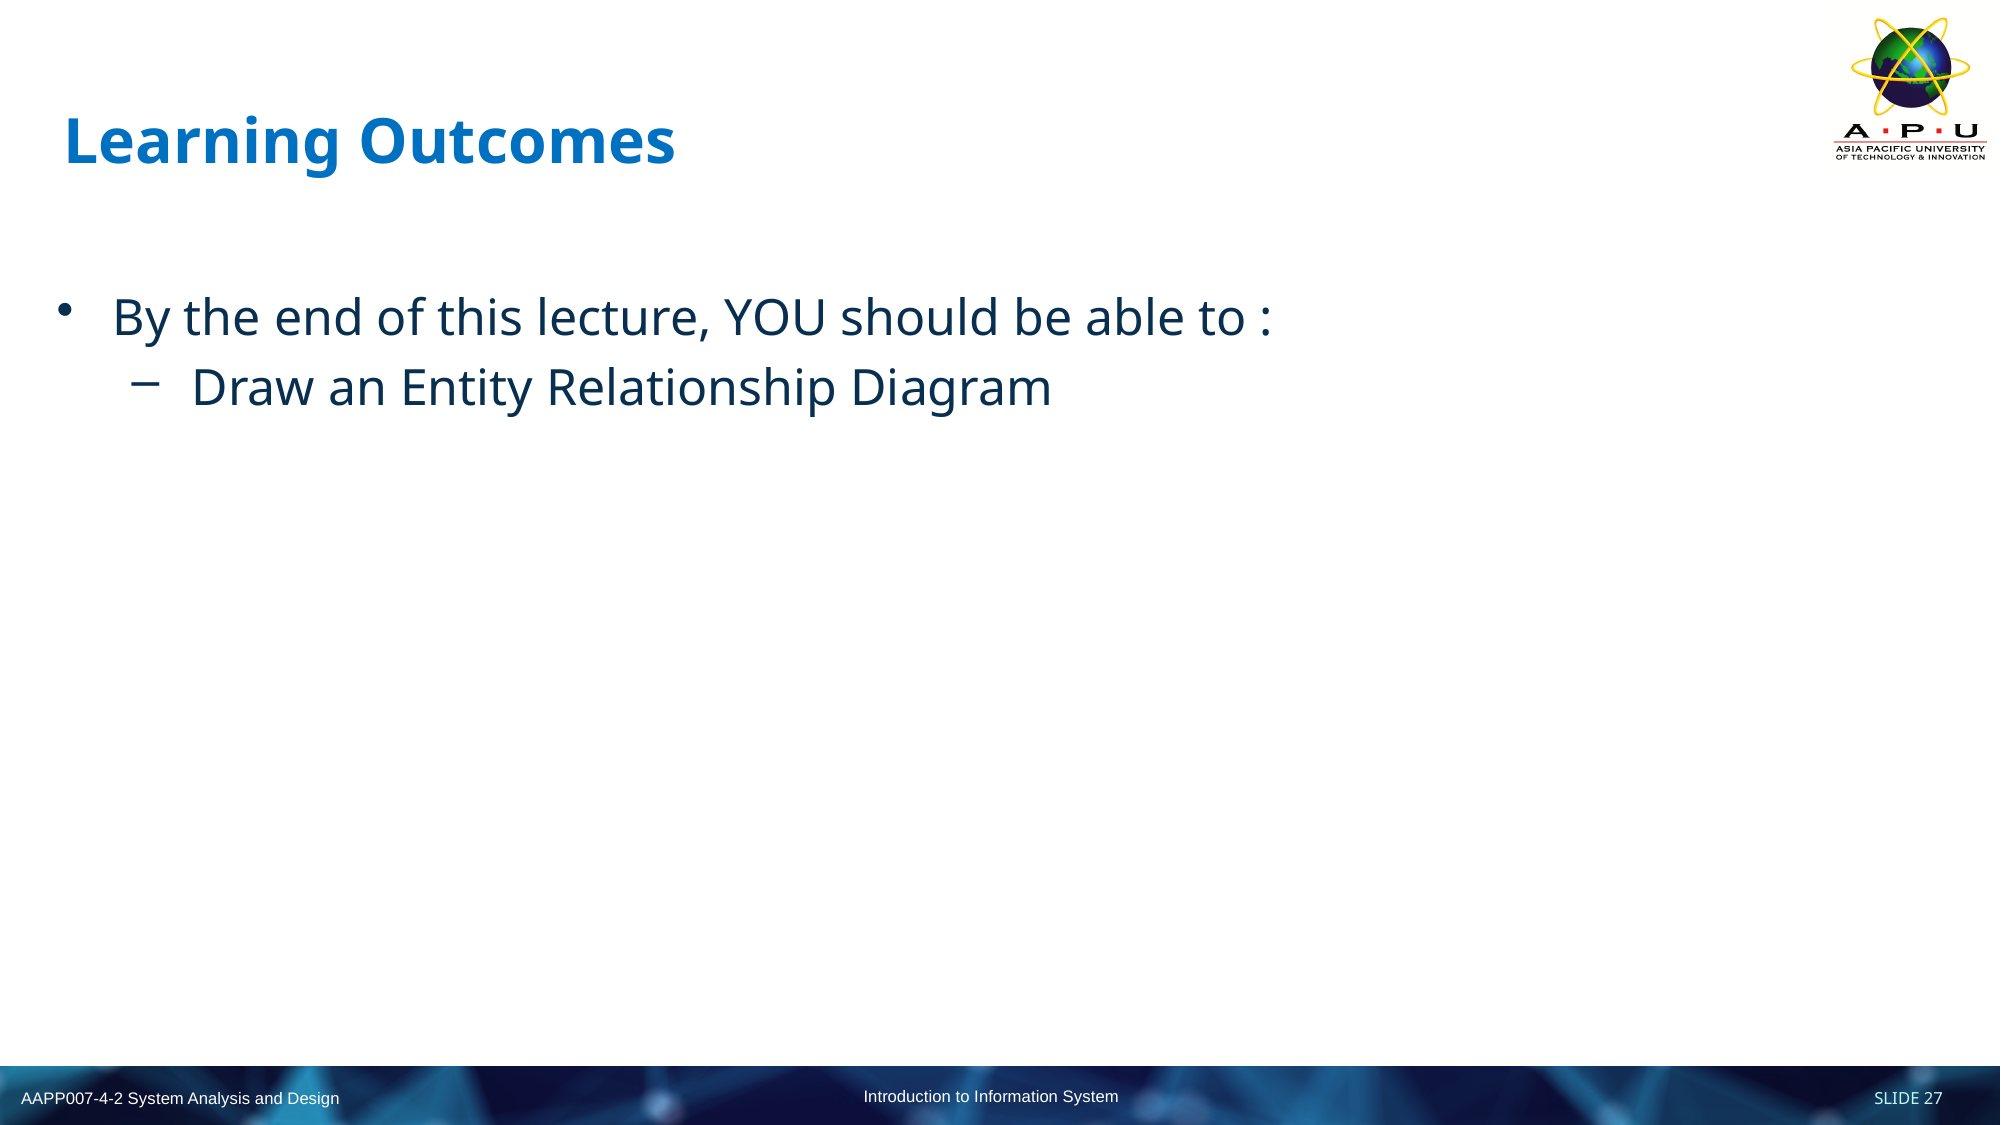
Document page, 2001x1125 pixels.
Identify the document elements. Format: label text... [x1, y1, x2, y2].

picture [0, 1066, 2000, 1125]
title Learning Outcomes [48, 45, 1764, 233]
list By the end of this lecture, YOU should be able to : Draw an Entity Relationship Diagram [41, 278, 1969, 1021]
picture [1822, 0, 2000, 178]
